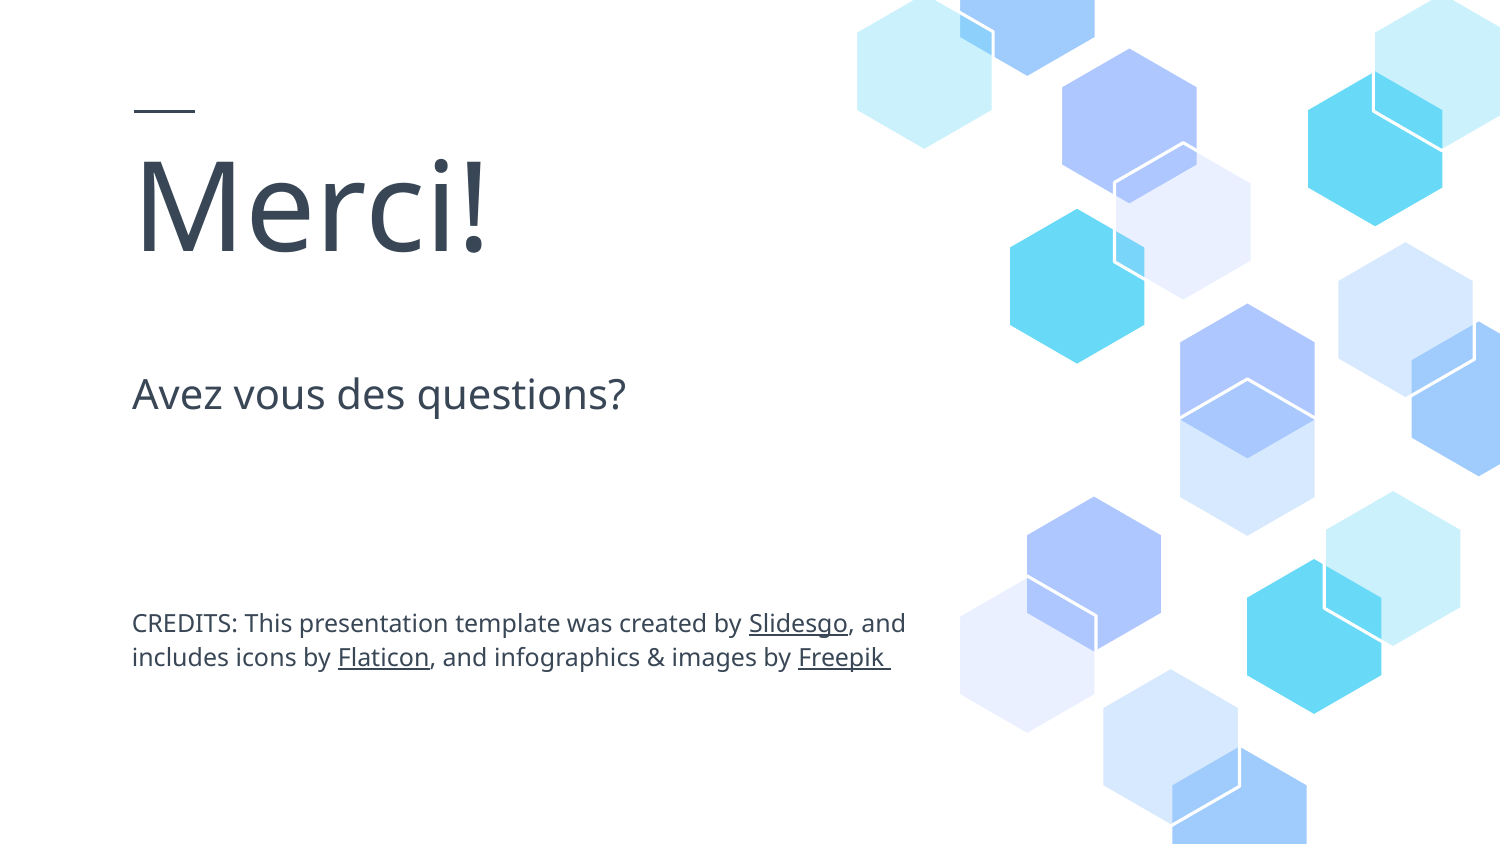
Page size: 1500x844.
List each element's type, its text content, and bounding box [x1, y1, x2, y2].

text_box [1178, 301, 1317, 418]
text_box [958, 575, 1097, 735]
text_box [1324, 489, 1462, 648]
text_box [1336, 240, 1475, 400]
text_box [1008, 206, 1146, 366]
title Merci! [116, 111, 953, 285]
text_box [1373, 0, 1500, 151]
text_box [1114, 142, 1253, 302]
text_box [1101, 667, 1240, 827]
text_box [1306, 70, 1445, 229]
subtitle Avez vous des questions? [116, 302, 953, 476]
text_box [1245, 557, 1383, 716]
text_box [1410, 319, 1500, 479]
text_box [1025, 494, 1163, 652]
text_box [958, 0, 1097, 78]
text_box [1170, 744, 1309, 844]
text_box [1178, 379, 1317, 538]
text_box [1060, 46, 1199, 197]
text_box [855, 0, 994, 151]
